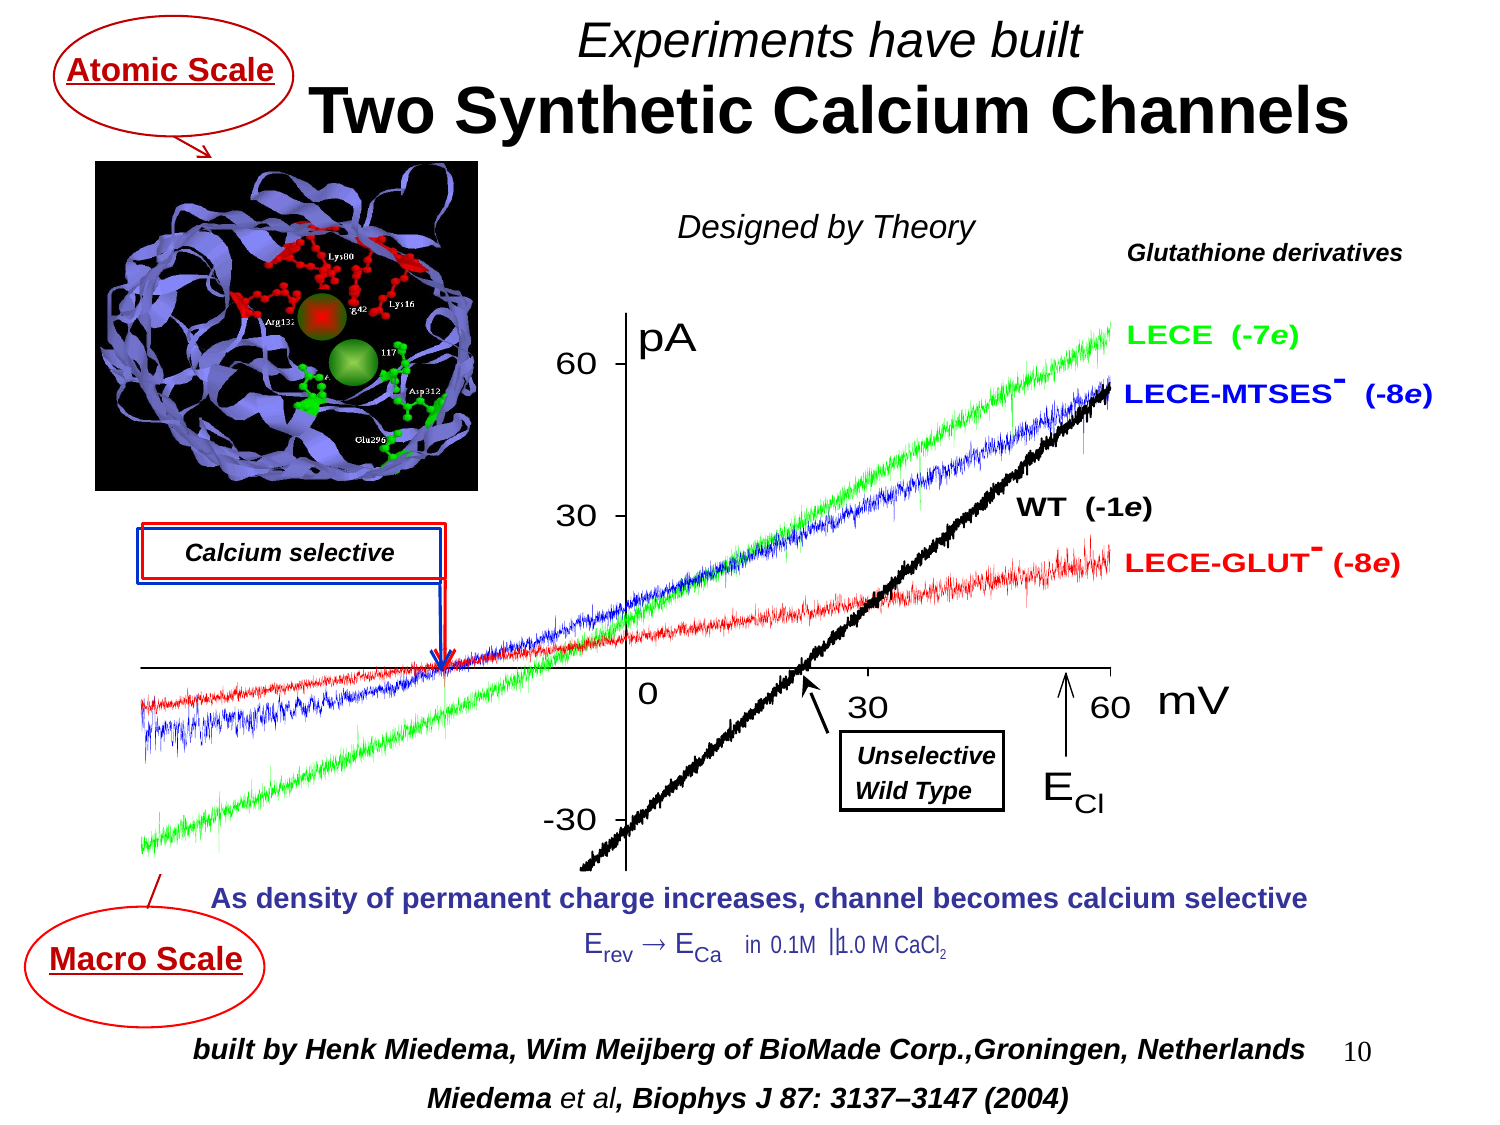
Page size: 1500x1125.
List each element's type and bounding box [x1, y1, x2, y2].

text_box [0, 0, 1500, 1125]
